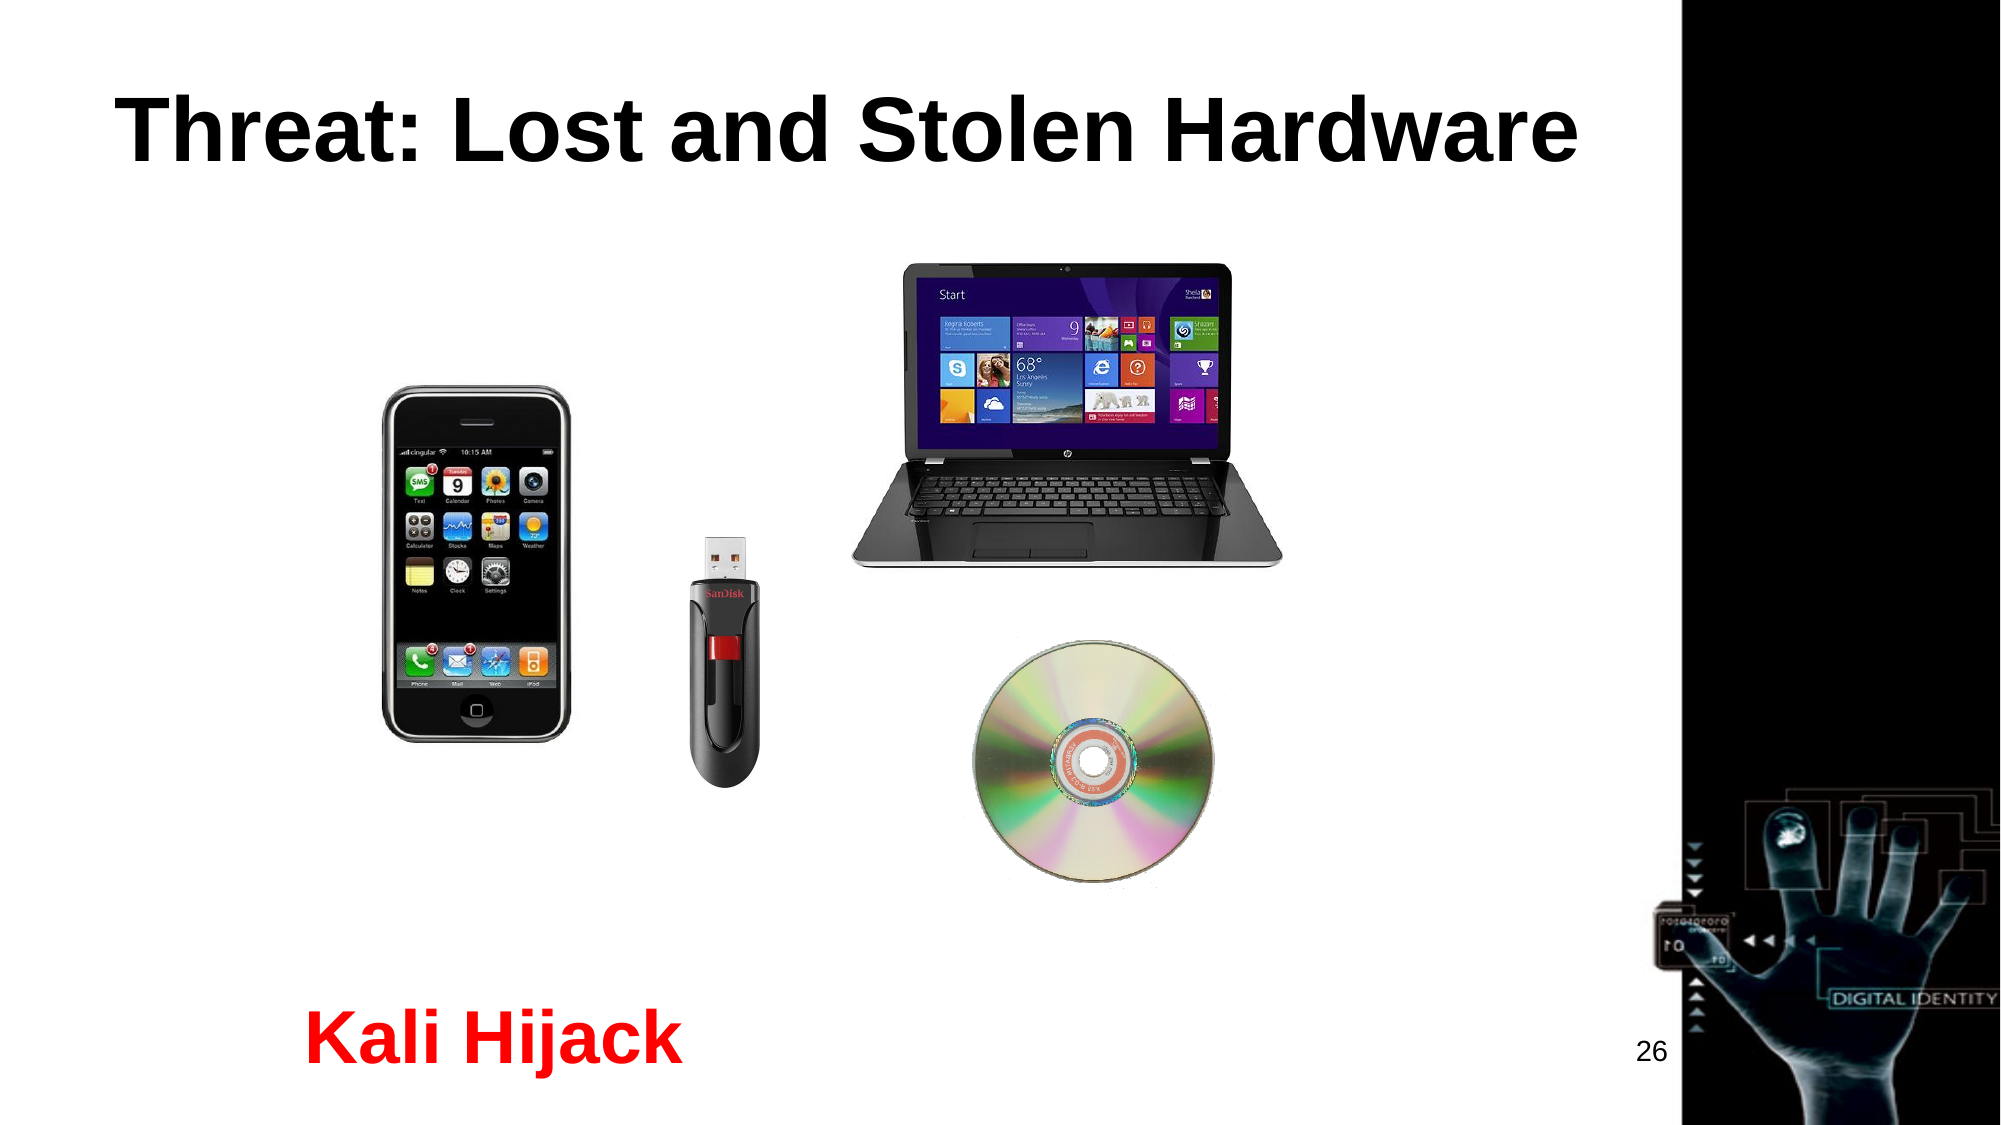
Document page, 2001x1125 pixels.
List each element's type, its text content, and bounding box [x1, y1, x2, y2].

text_box Kali Hijack [290, 981, 700, 1087]
title Threat: Lost and Stolen Hardware [99, 12, 1684, 238]
slide_number 26 [1416, 1024, 1684, 1101]
picture [0, 0, 2001, 1125]
